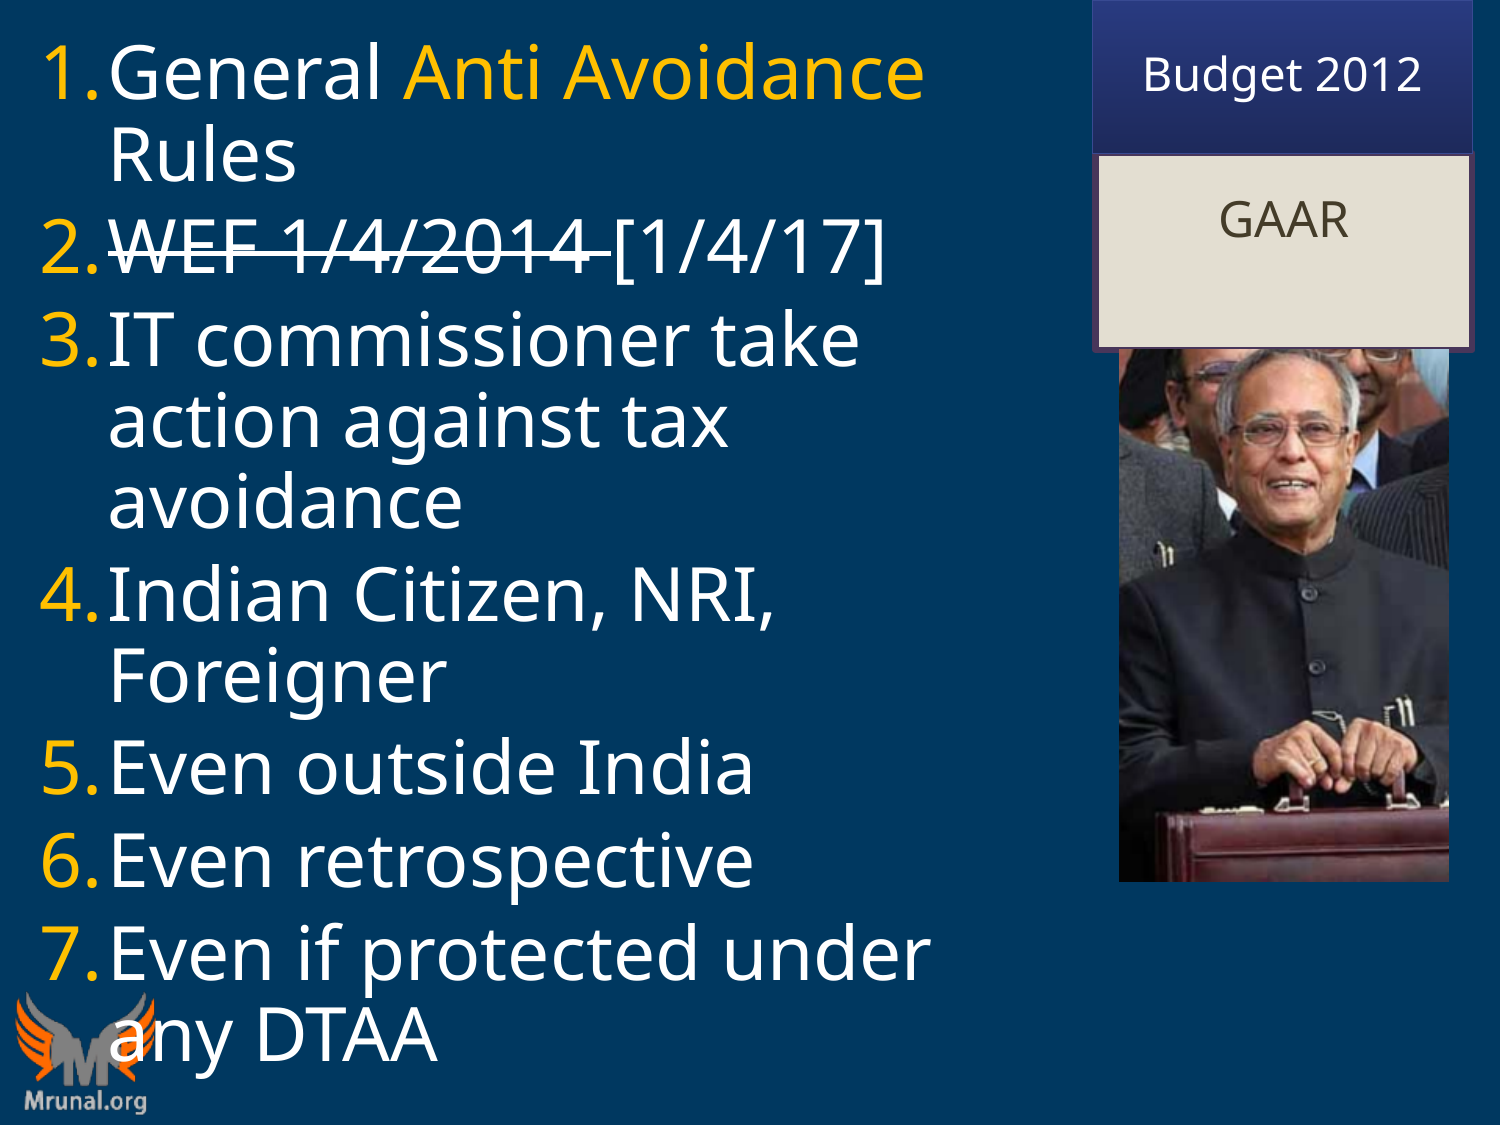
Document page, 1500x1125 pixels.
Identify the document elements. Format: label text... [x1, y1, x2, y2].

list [1119, 349, 1449, 883]
list Budget 2012 [1092, 0, 1473, 154]
title GAAR [1092, 150, 1475, 353]
list General Anti Avoidance Rules WEF 1/4/2014 [1/4/17] IT commissioner take action against tax avoidance Indian Citizen, NRI, Foreigner Even outside India Even retrospective Even if protected under any DTAA [24, 27, 1070, 994]
picture [12, 987, 161, 1120]
